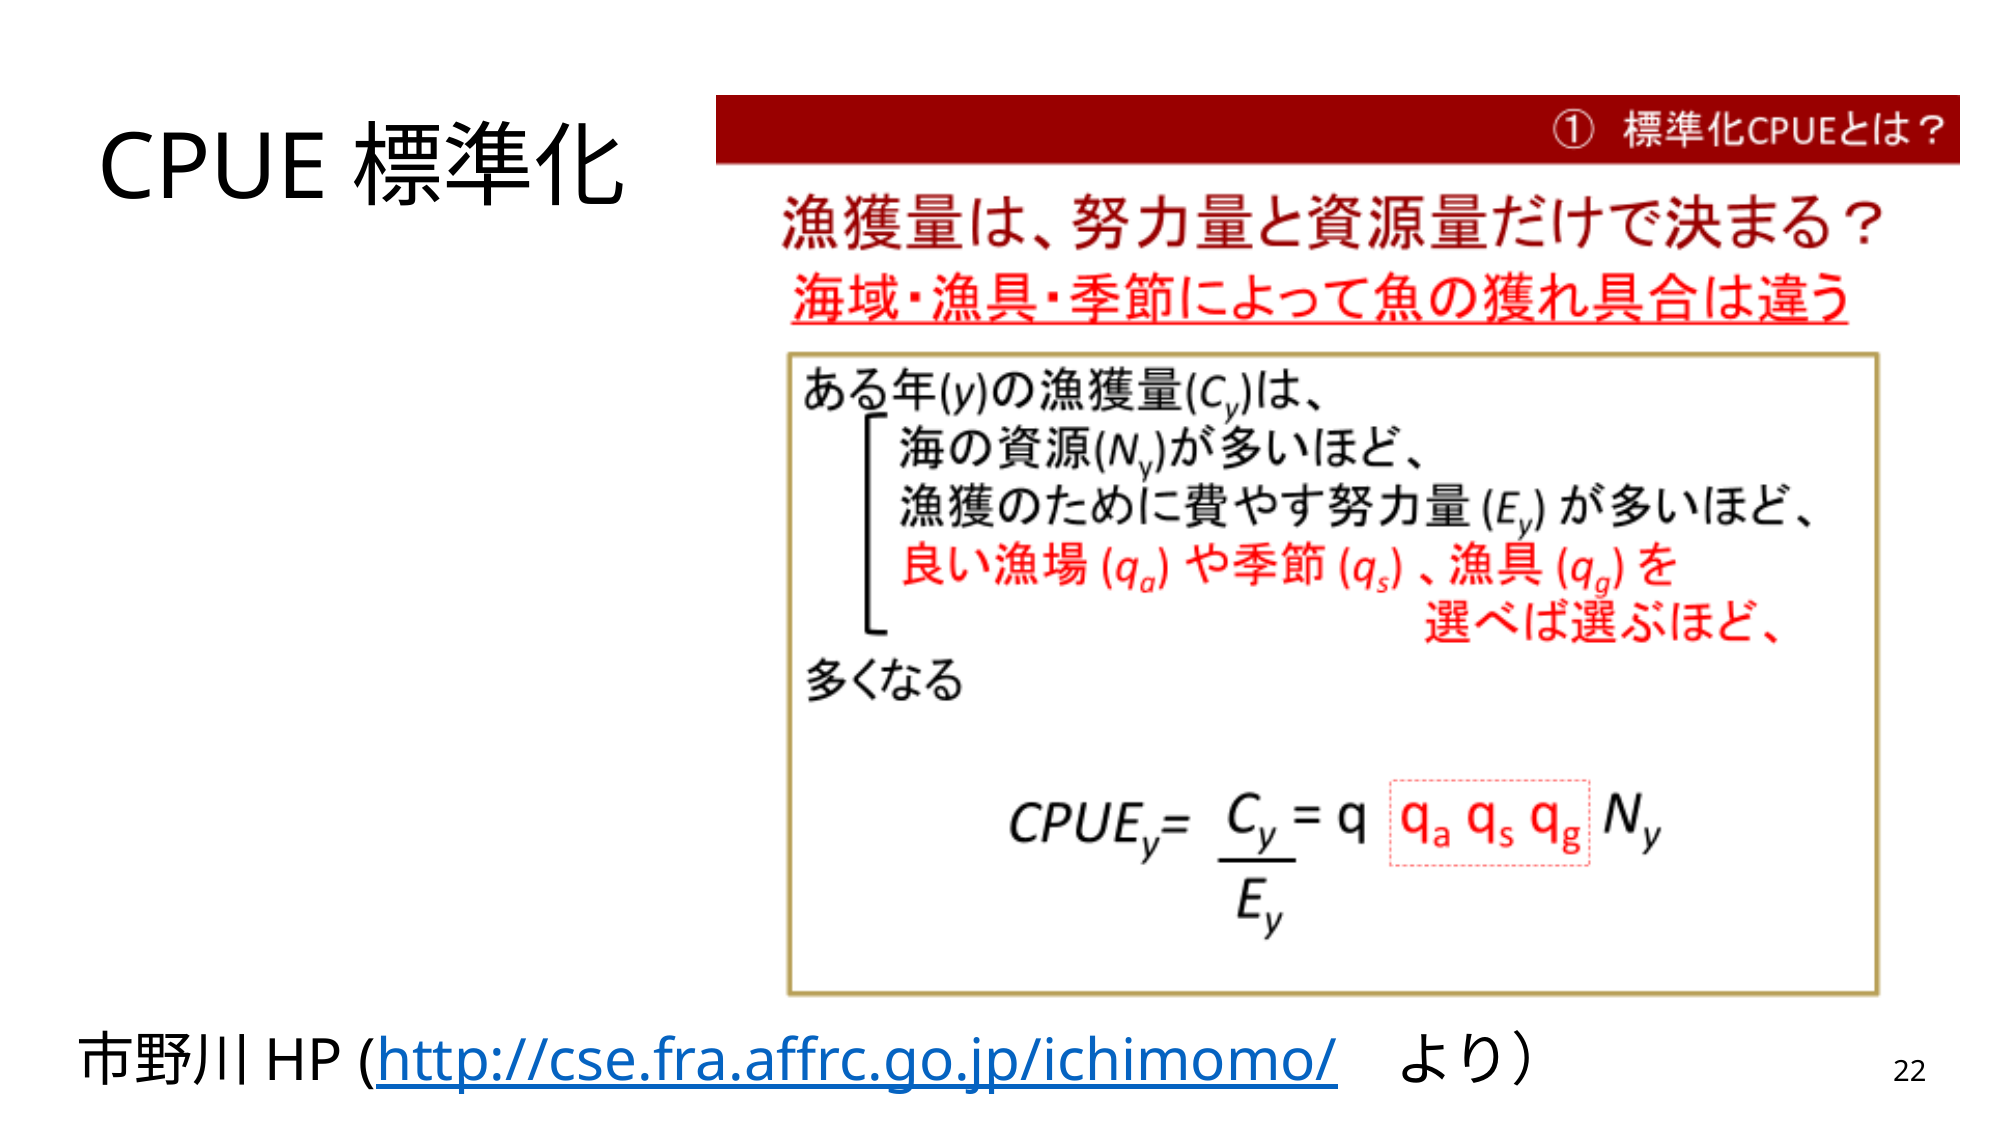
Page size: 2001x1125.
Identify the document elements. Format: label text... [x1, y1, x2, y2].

title CPUE標準化 [82, 59, 1863, 278]
picture [716, 95, 1960, 1029]
slide_number 22 [1412, 1042, 1942, 1103]
list 市野川HP (http://cse.fra.affrc.go.jp/ichimomo/ より） [61, 1015, 1786, 1125]
